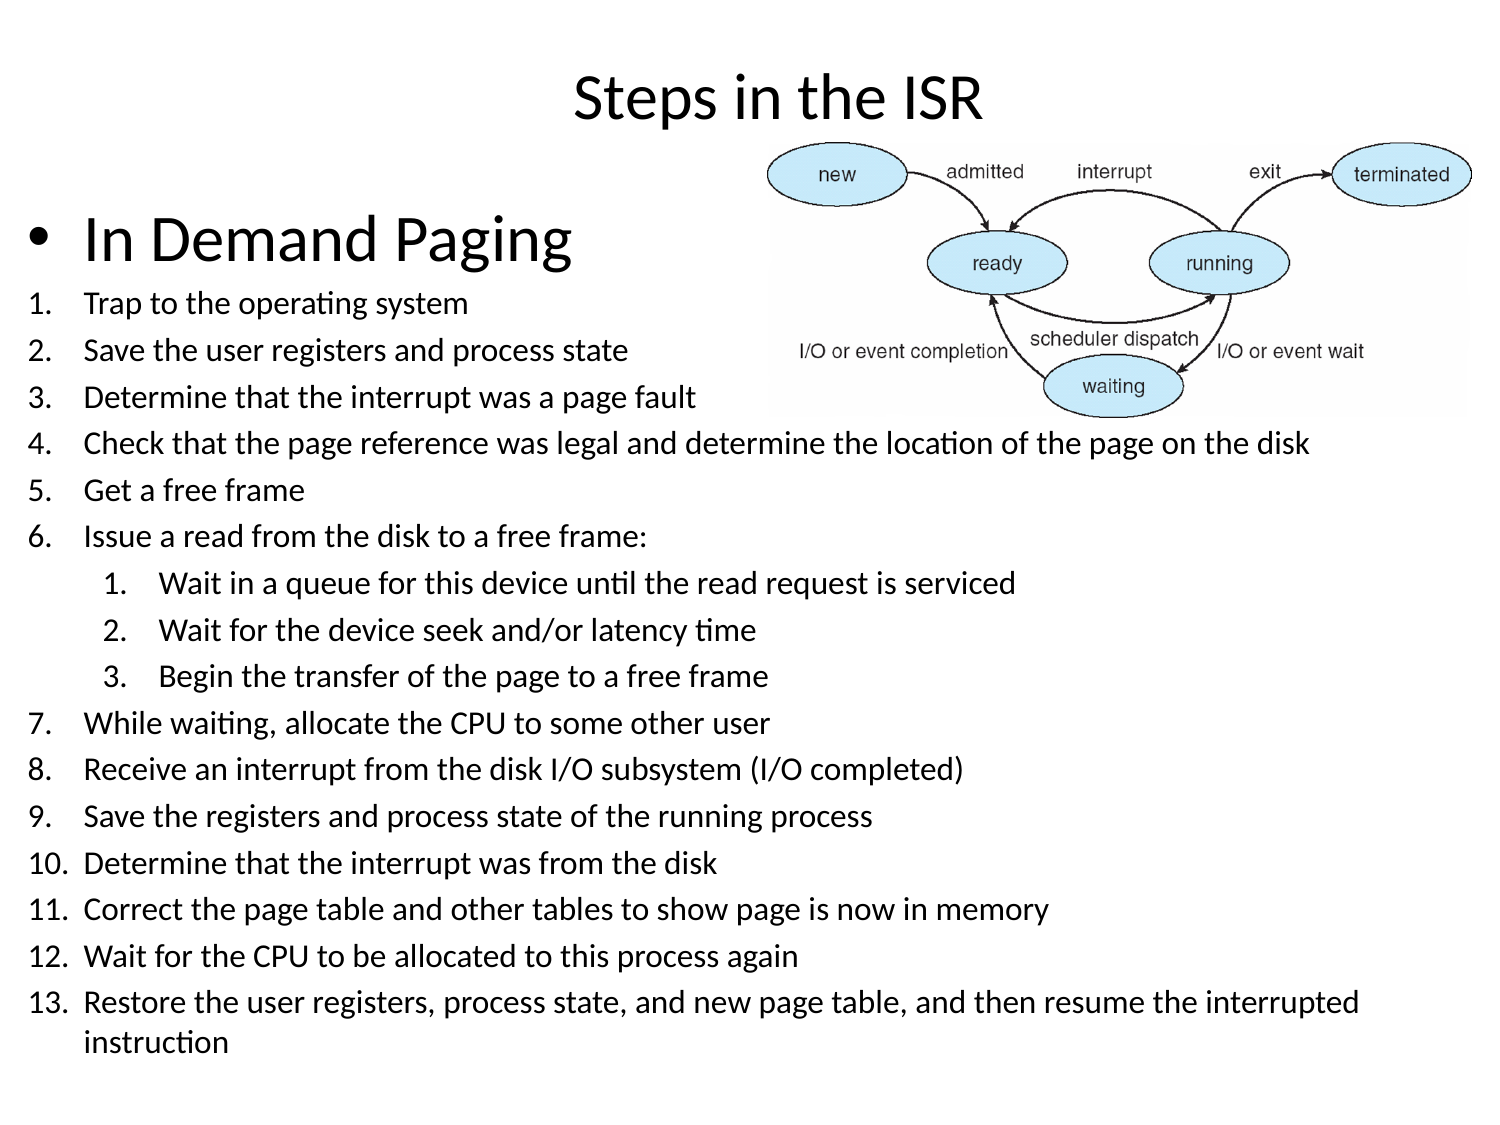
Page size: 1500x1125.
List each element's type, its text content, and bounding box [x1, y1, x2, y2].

list In Demand Paging Trap to the operating system Save the user registers and process state Determine that the interrupt was a page fault Check that the page reference was legal and determine the location of the page on the disk Get a free frame Issue a read from the disk to a free frame: Wait in a queue for this device until the read request is serviced Wait for the device seek and/or latency time Begin the transfer of the page to a free frame While waiting, allocate the CPU to some other user Receive an interrupt from the disk I/O subsystem (I/O completed) Save the registers and process state of the running process Determine that the interrupt was from the disk Correct the page table and other tables to show page is now in memory Wait for the CPU to be allocated to this process again Restore the user registers, process state, and new page table, and then resume the interrupted instruction [12, 187, 1413, 1113]
title Steps in the ISR [134, 45, 1425, 141]
picture [762, 137, 1476, 422]
